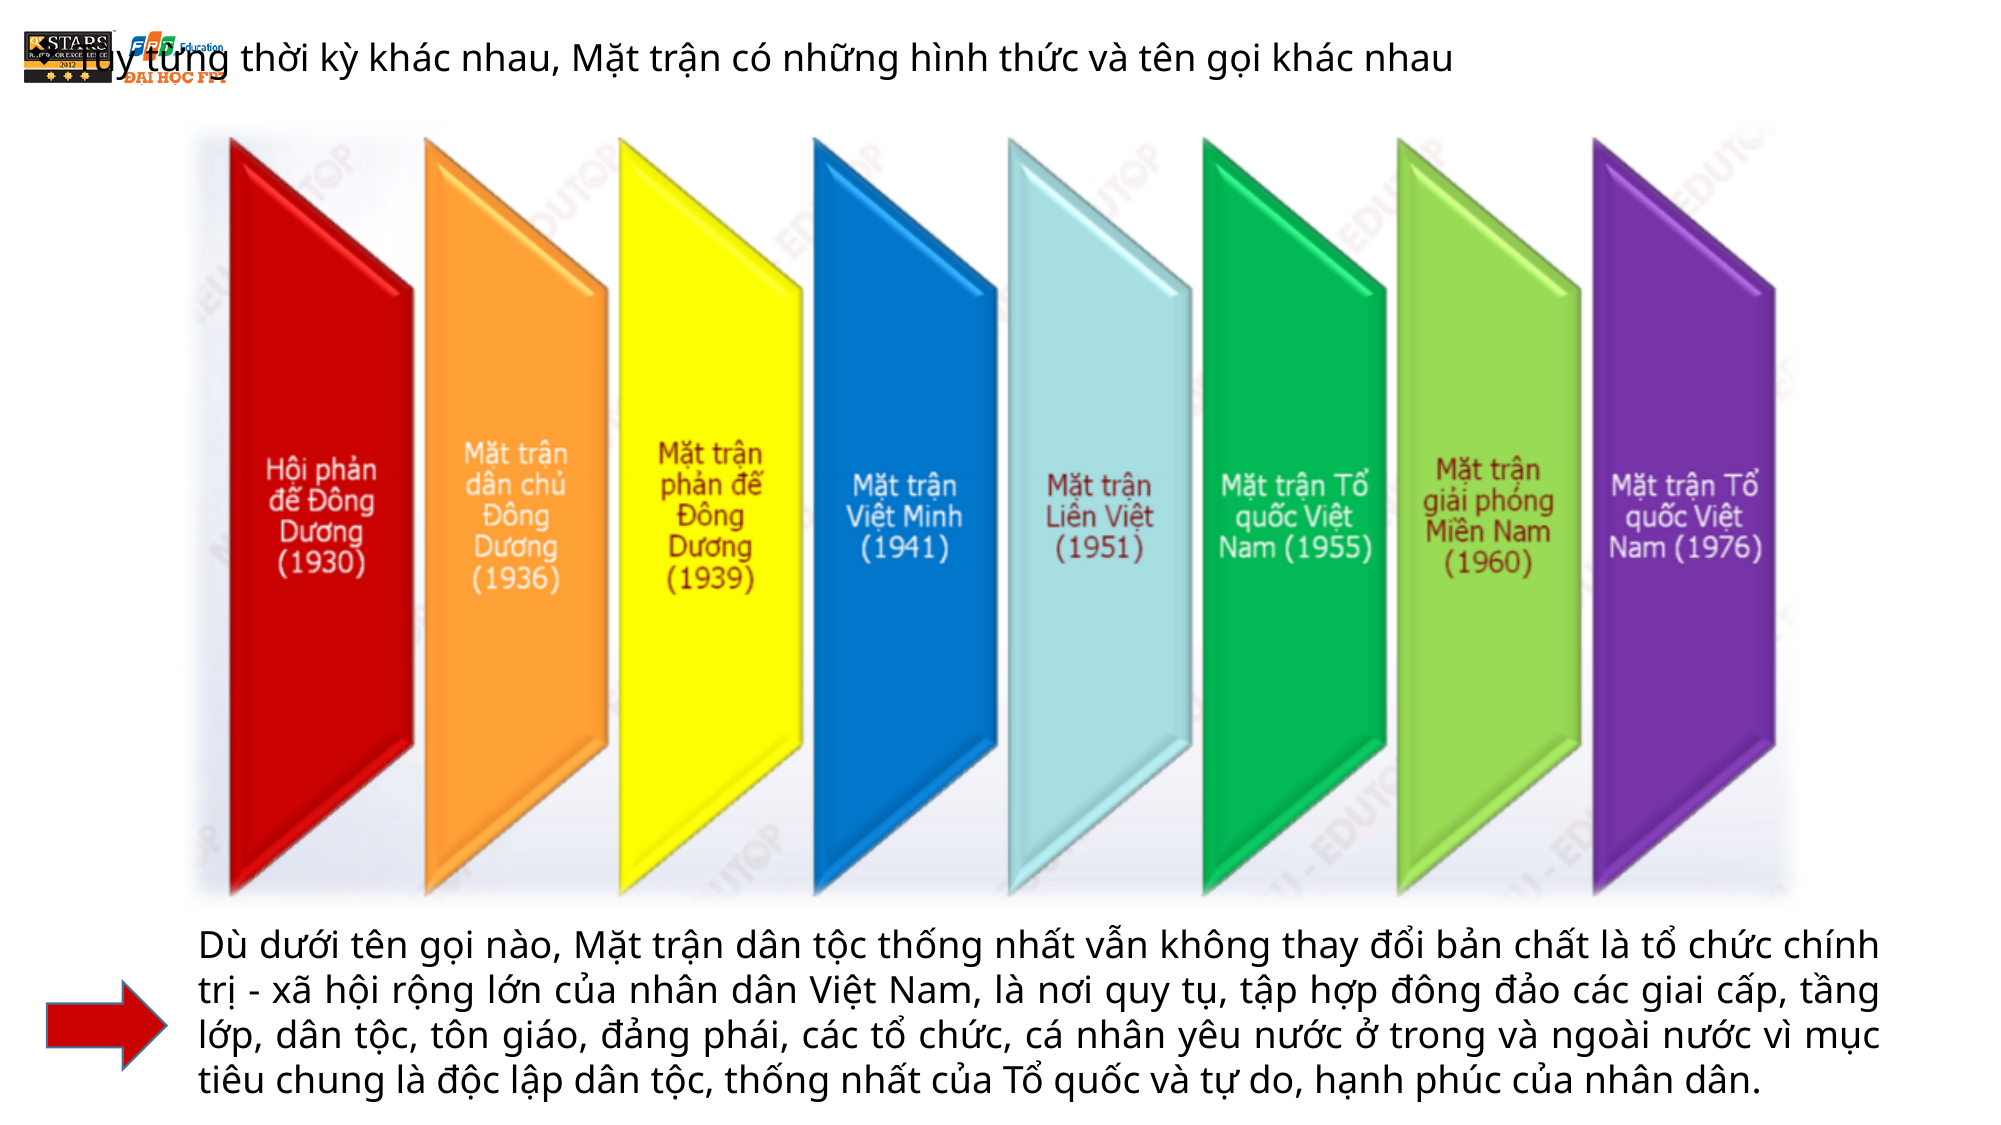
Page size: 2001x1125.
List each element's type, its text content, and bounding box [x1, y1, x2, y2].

picture [183, 120, 1802, 908]
text_box [45, 979, 169, 1072]
text_box Dù dưới tên gọi nào, Mặt trận dân tộc thống nhất vẫn không thay đổi bản chất là tổ chức chính trị - xã hội rộng lớn của nhân dân Việt Nam, là nơi quy tụ, tập hợp đông đảo các giai cấp, tầng lớp, dân tộc, tôn giáo, đảng phái, các tổ chức, cá nhân yêu nước ở trong và ngoài nước vì mục tiêu chung là độc lập dân tộc, thống nhất của Tổ quốc và tự do, hạnh phúc của nhân dân. [183, 913, 1896, 1108]
text_box Tùy từng thời kỳ khác nhau, Mặt trận có những hình thức và tên gọi khác nhau [12, 26, 1470, 87]
